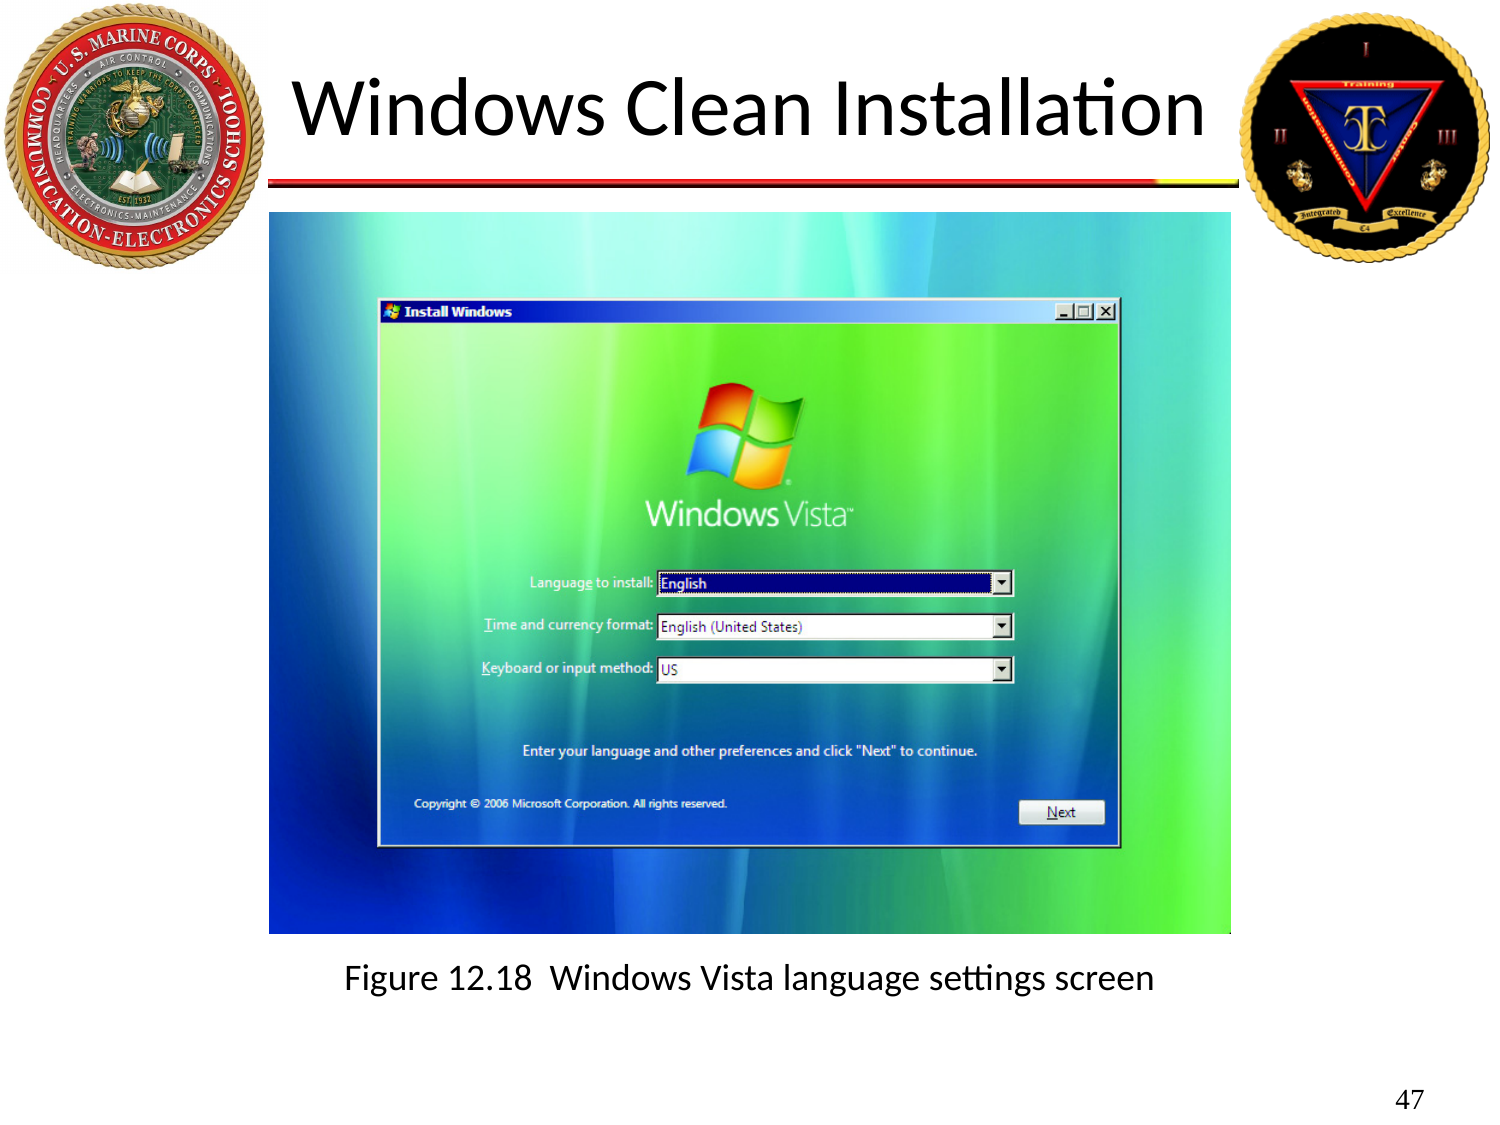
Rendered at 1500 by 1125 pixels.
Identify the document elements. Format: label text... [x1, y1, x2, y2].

title Windows Clean Installation [75, 45, 1425, 233]
picture [1239, 12, 1490, 263]
text_box Figure 12.18 Windows Vista language settings screen [329, 949, 1171, 1007]
picture [0, 0, 1231, 934]
